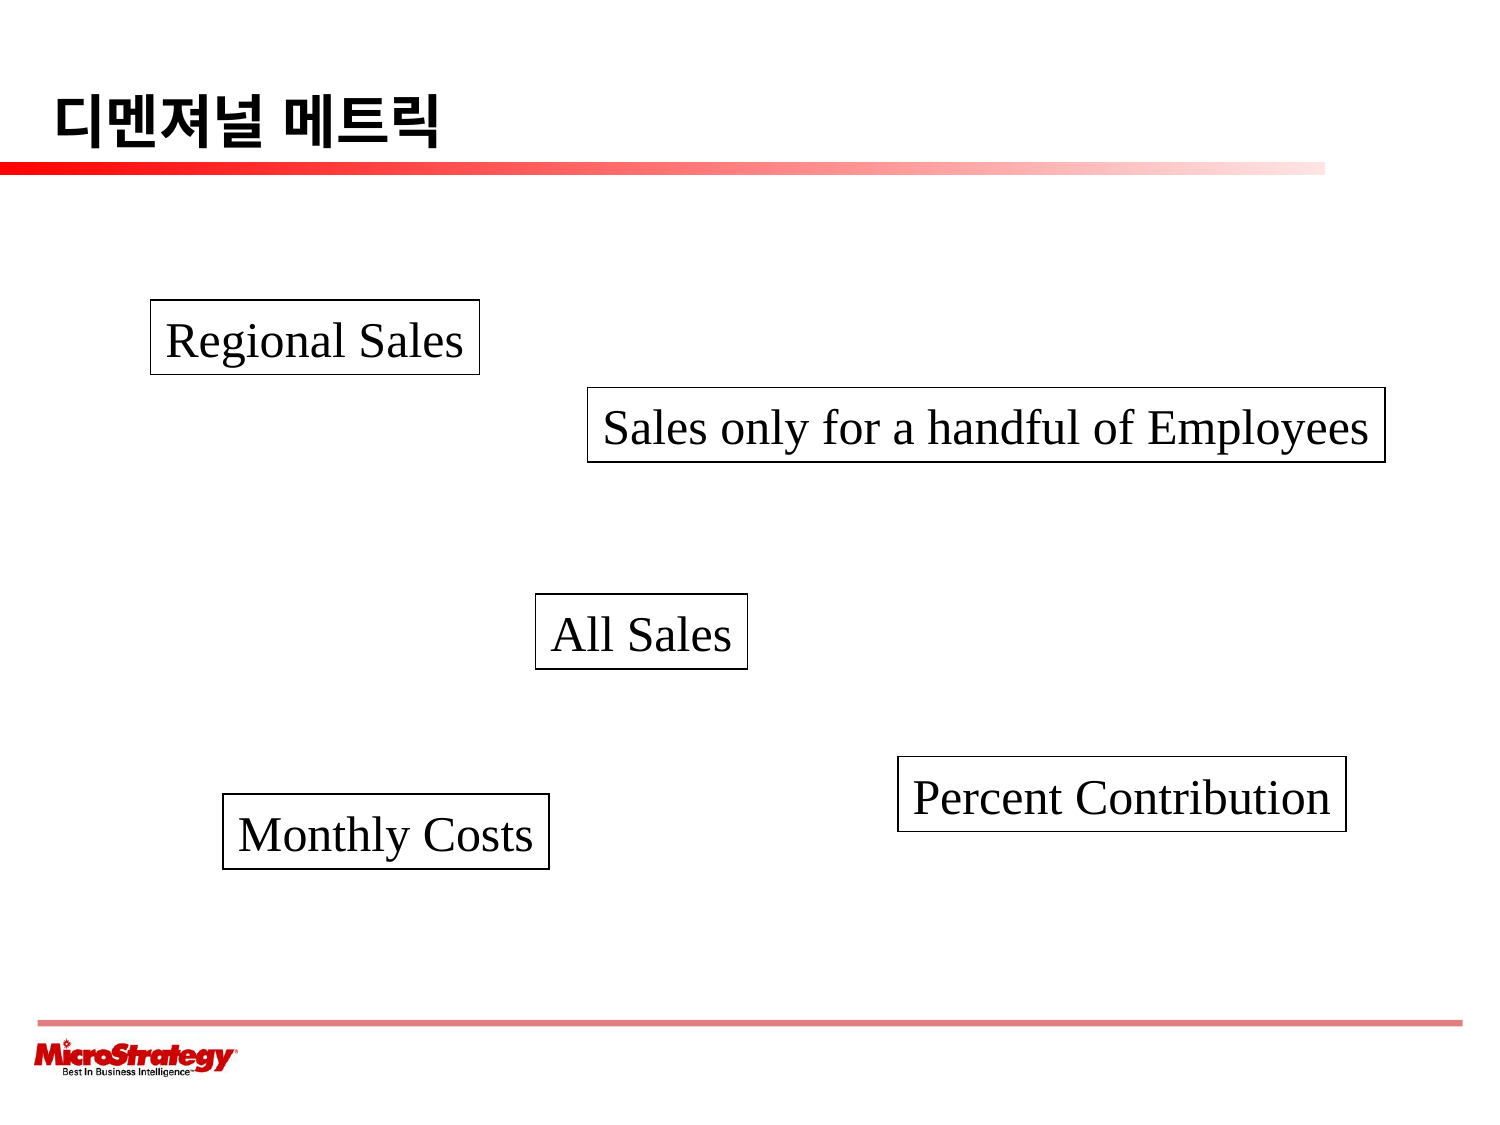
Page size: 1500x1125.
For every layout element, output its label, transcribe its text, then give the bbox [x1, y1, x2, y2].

picture [34, 1038, 238, 1077]
text_box Percent Contribution [897, 756, 1347, 832]
title 디멘져널 메트릭 [37, 37, 1463, 163]
text_box All Sales [535, 594, 748, 669]
text_box Monthly Costs [223, 794, 550, 869]
text_box Sales only for a handful of Employees [587, 387, 1386, 463]
text_box Regional Sales [150, 299, 480, 375]
